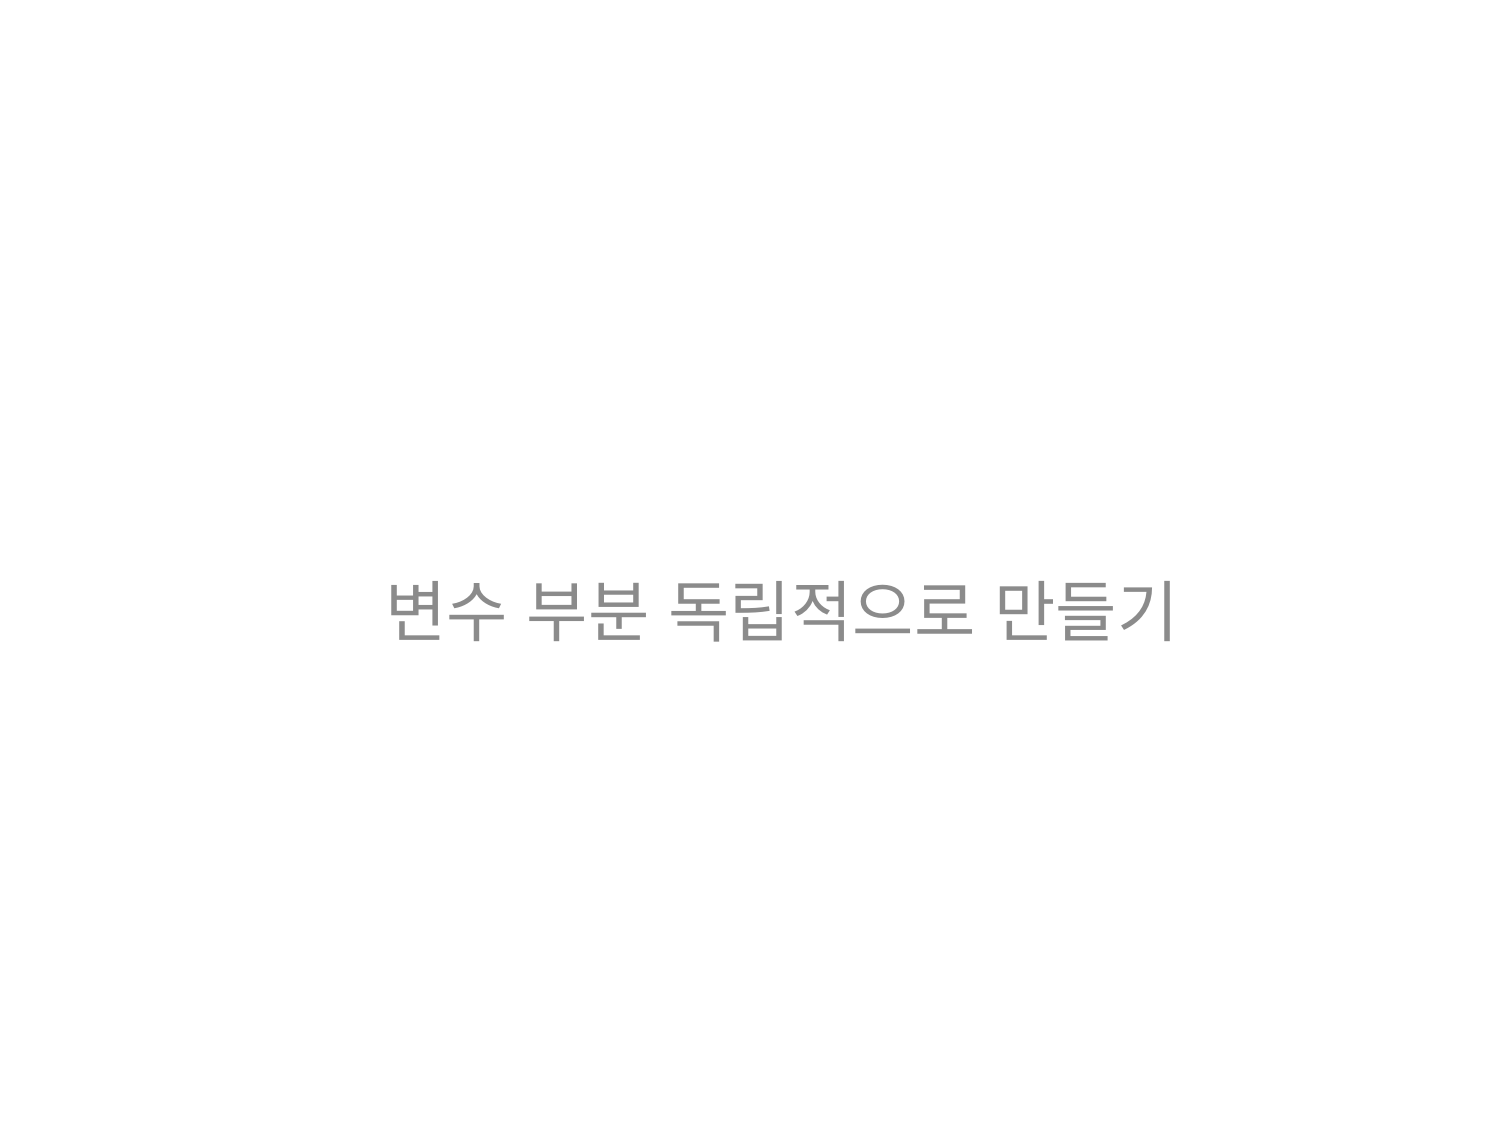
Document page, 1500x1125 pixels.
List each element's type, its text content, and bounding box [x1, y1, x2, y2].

subtitle 변수 부분 독립적으로 만들기 [220, 562, 1346, 767]
